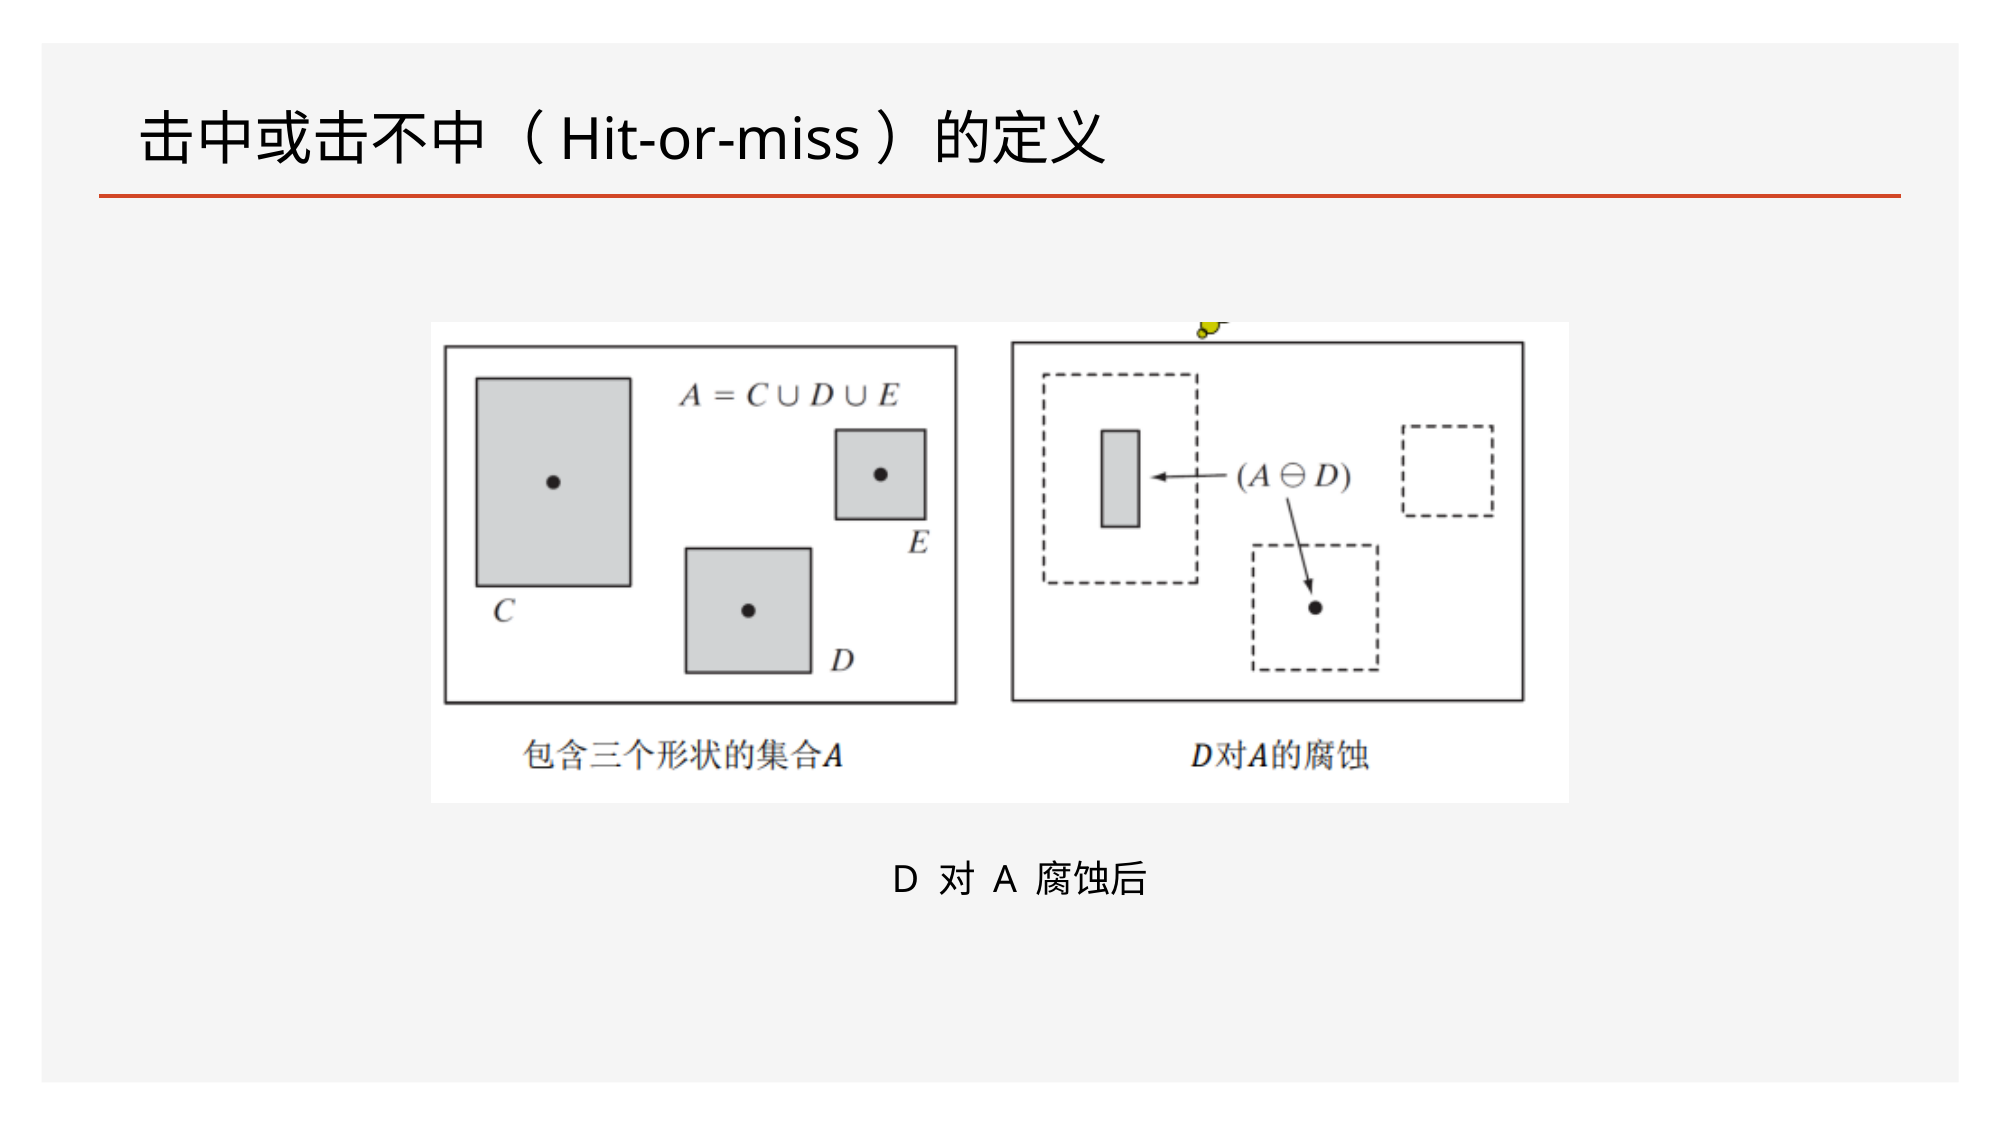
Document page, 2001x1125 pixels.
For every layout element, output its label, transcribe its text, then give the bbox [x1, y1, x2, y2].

picture [431, 322, 1569, 803]
list D 对 A 腐蚀后 [876, 824, 1235, 947]
title 击中或击不中（Hit-or-miss）的定义 [85, 73, 1214, 179]
